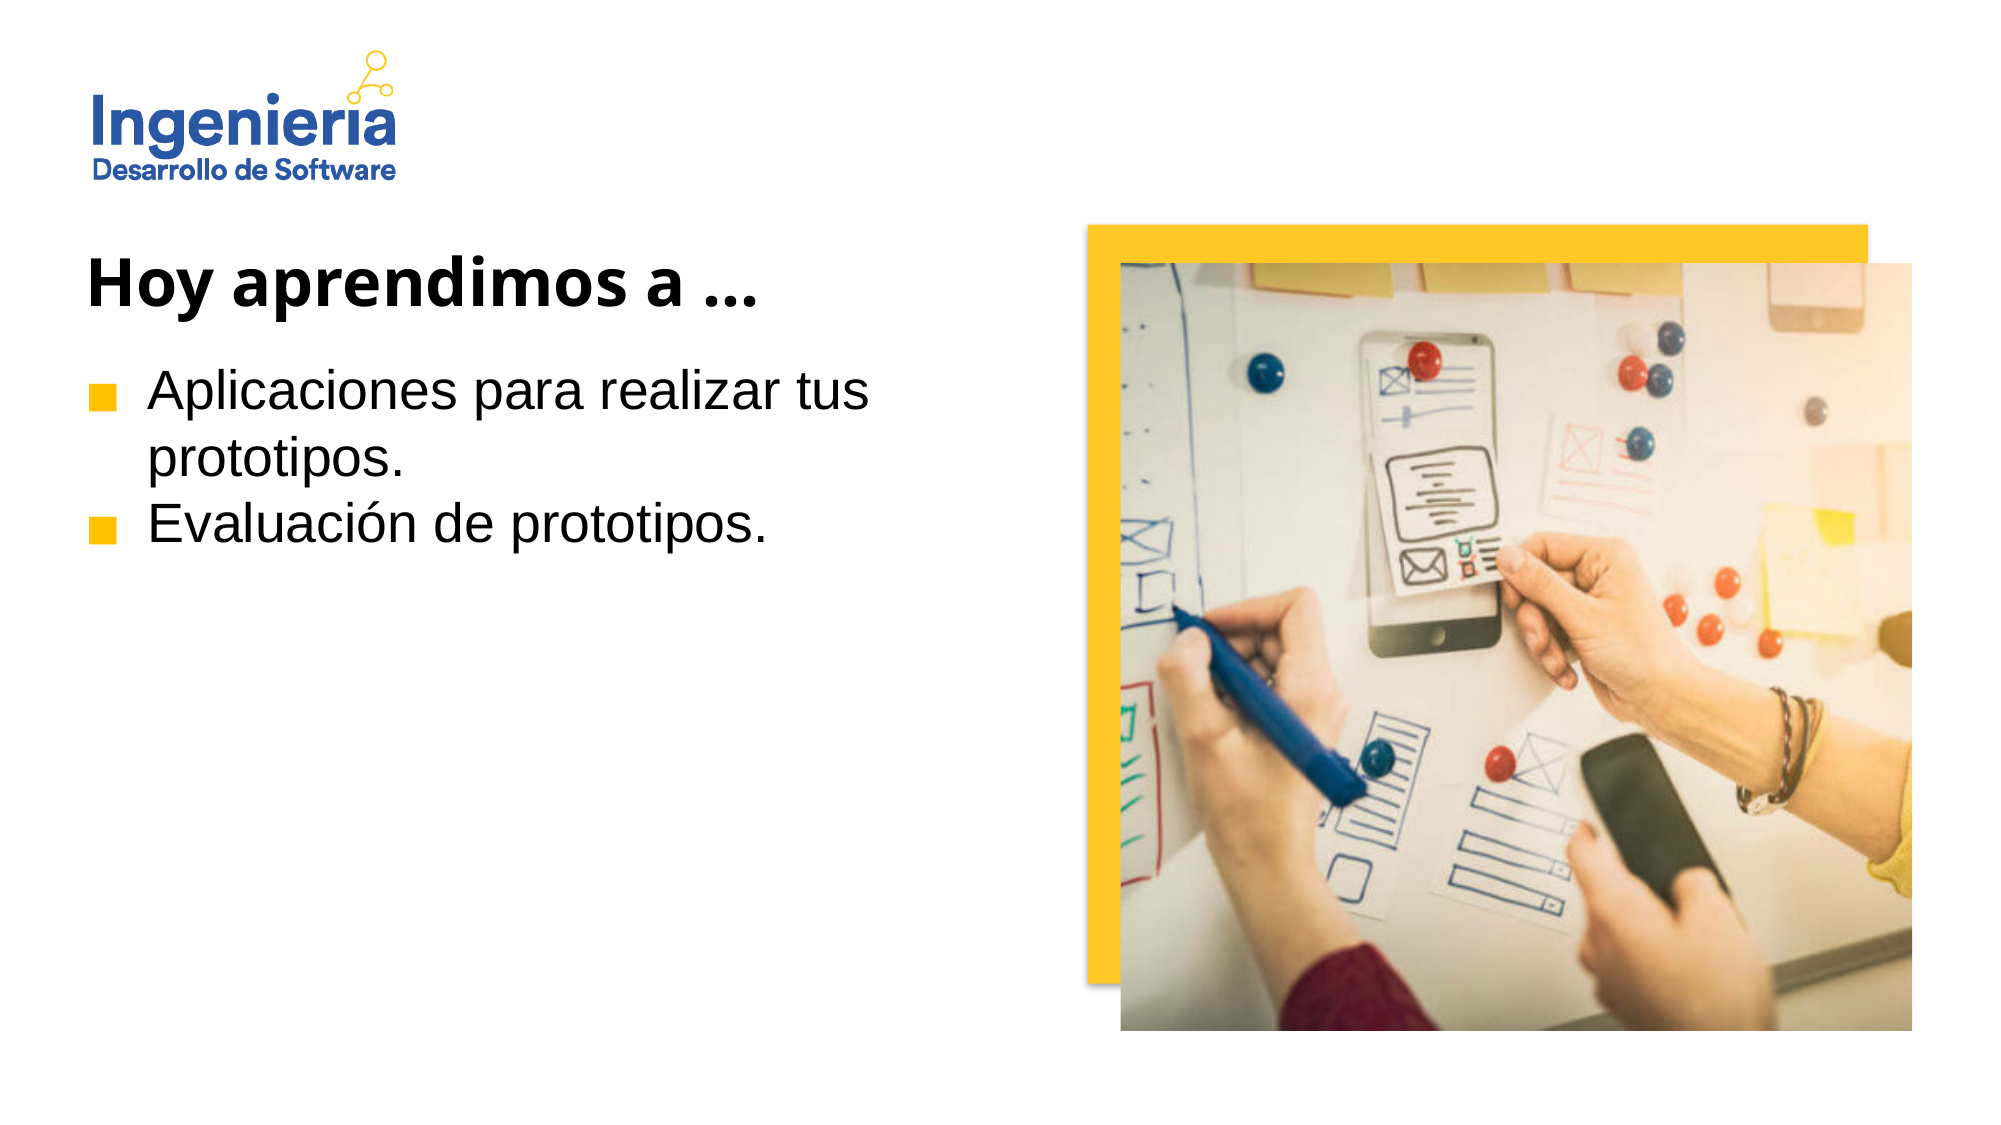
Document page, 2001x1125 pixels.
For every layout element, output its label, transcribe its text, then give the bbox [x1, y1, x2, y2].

text_box Hoy aprendimos a … [65, 230, 1000, 331]
text_box Aplicaciones para realizar tus prototipos. Evaluación de prototipos. [65, 344, 975, 698]
picture [0, 0, 2000, 1125]
